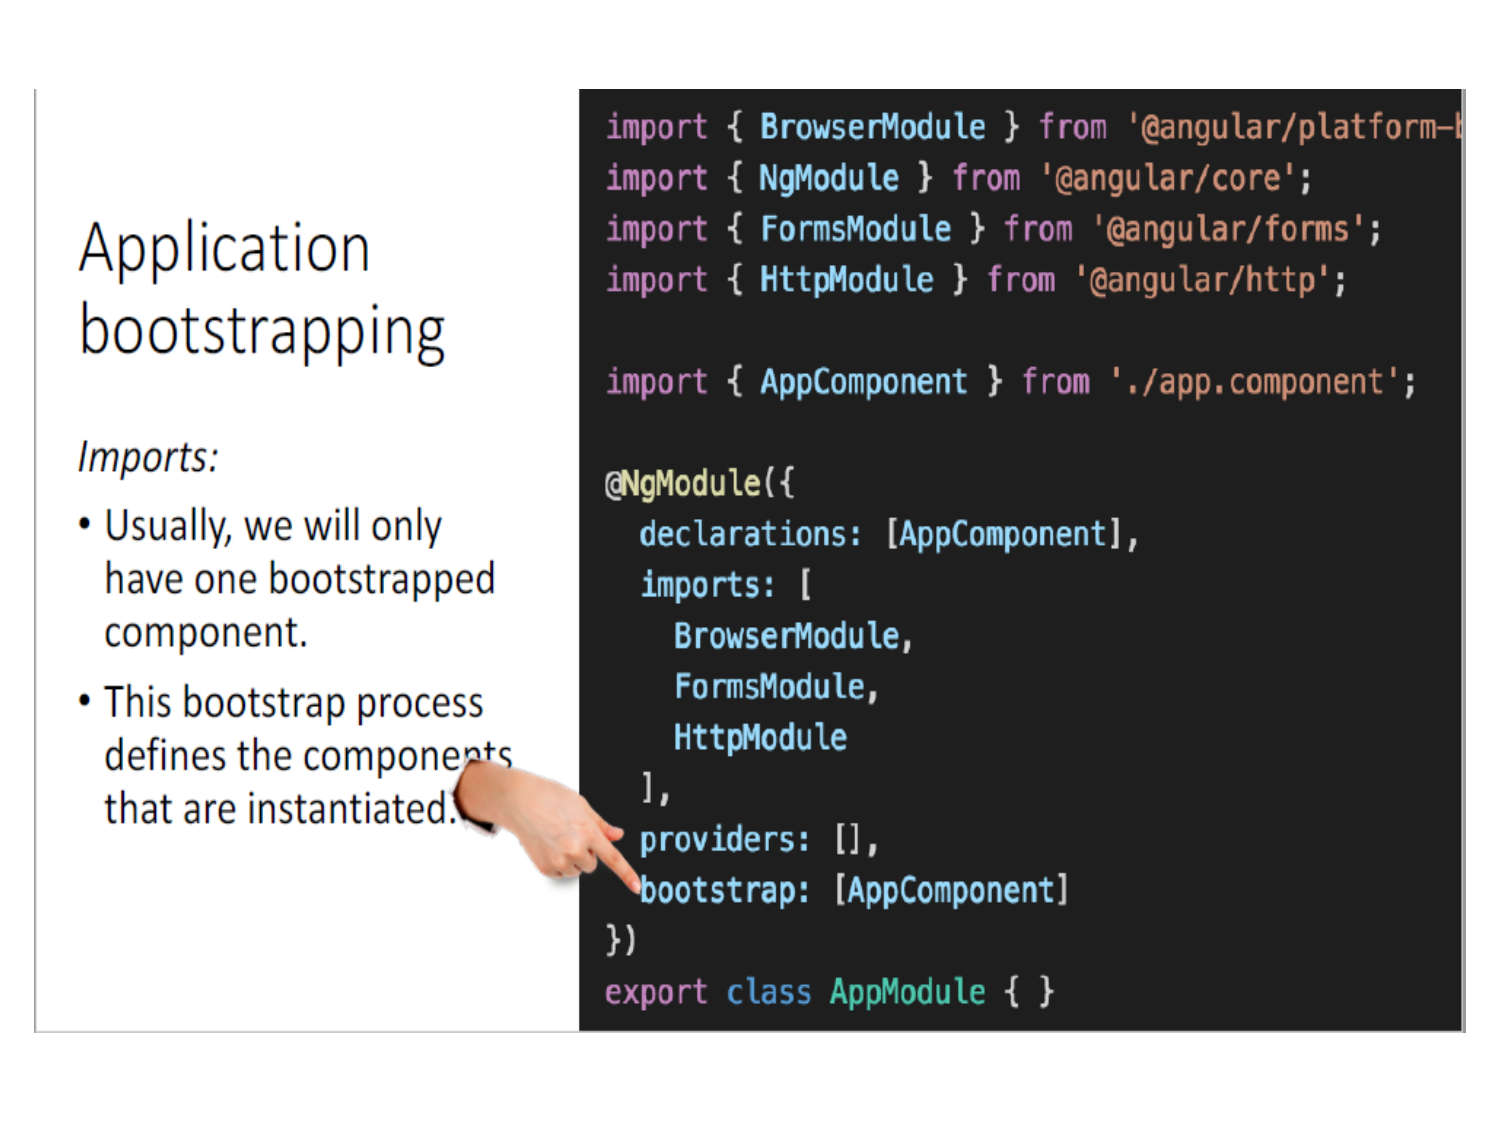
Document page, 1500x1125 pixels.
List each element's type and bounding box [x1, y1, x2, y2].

picture [34, 89, 1466, 1033]
